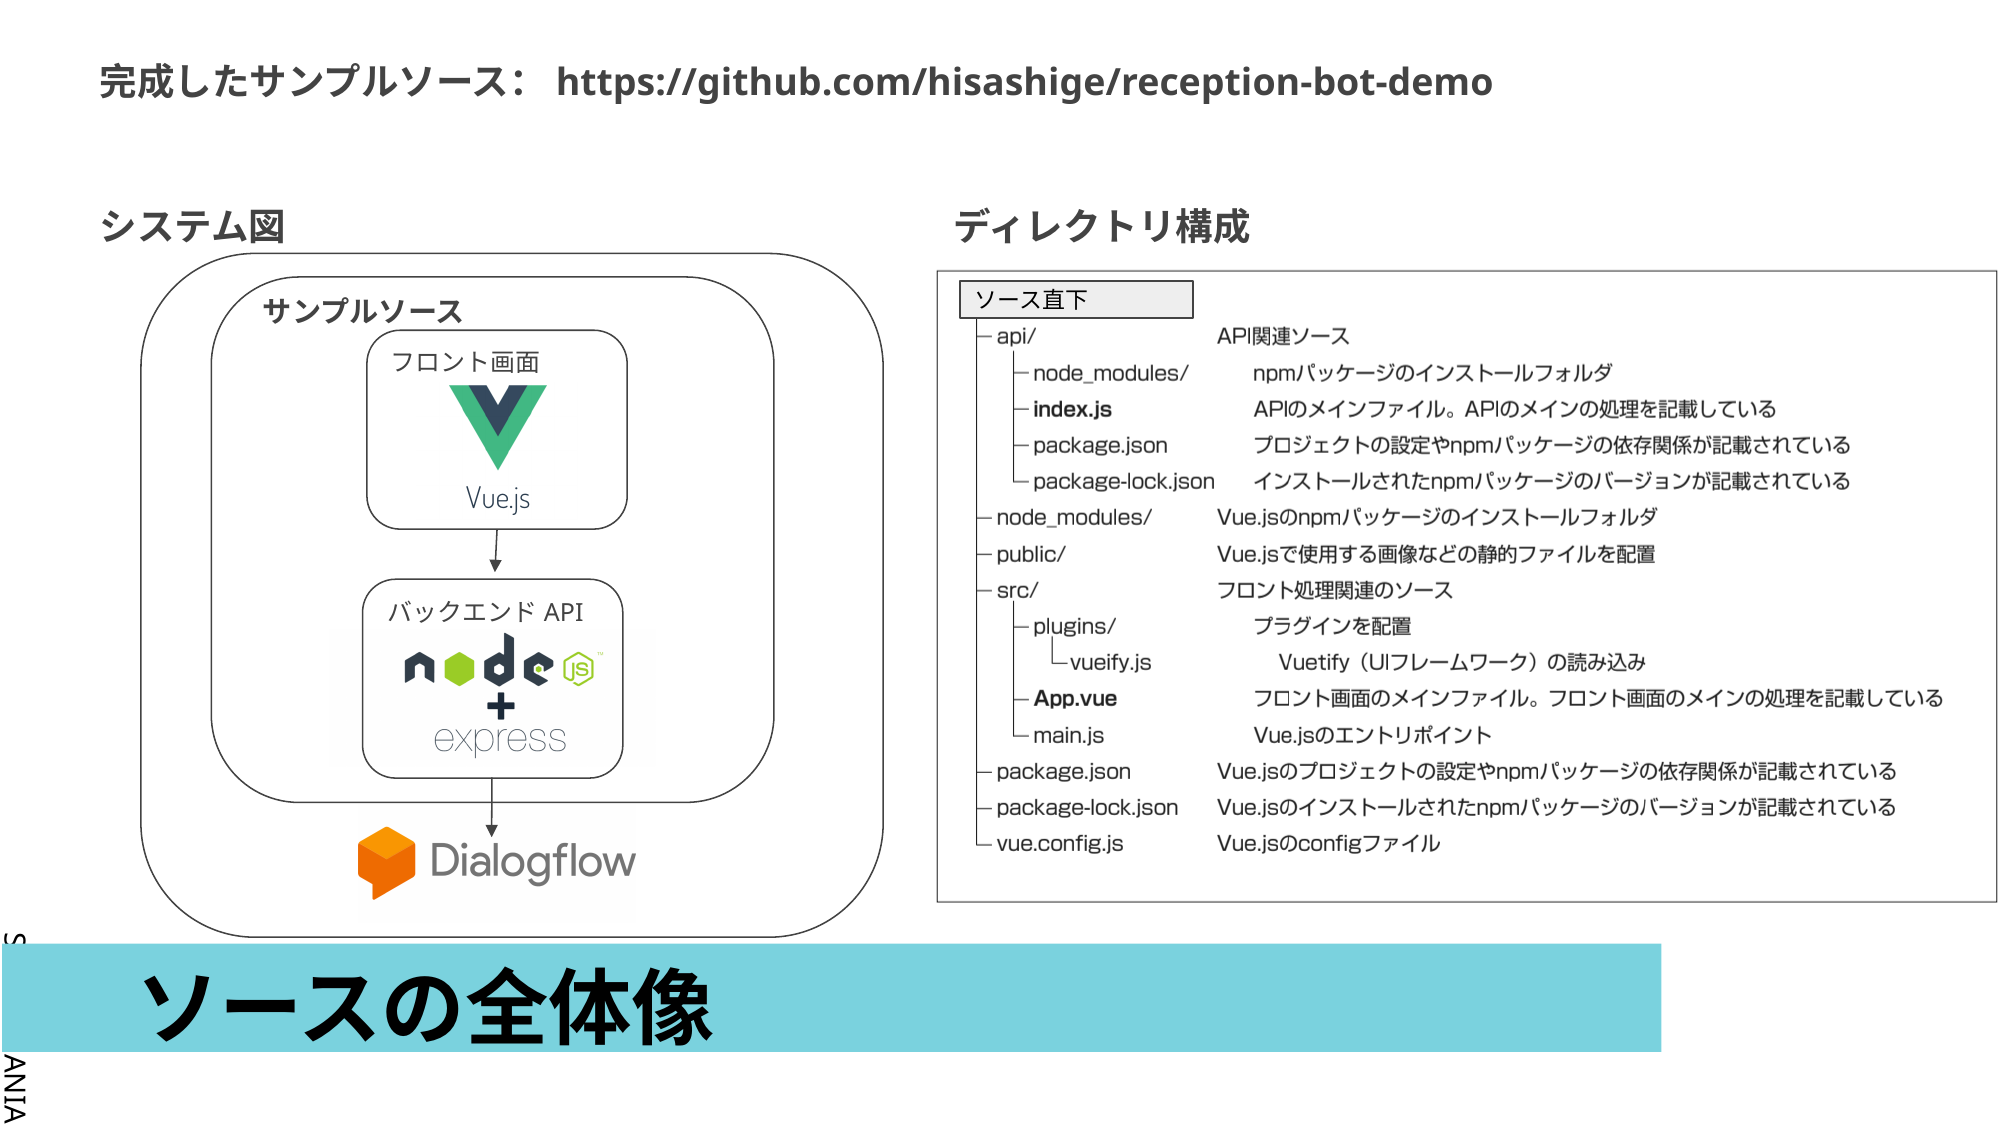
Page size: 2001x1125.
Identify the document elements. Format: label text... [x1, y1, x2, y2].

text_box [500, 349, 628, 530]
subtitle システム図 [79, 176, 428, 295]
subtitle サンプルソース [242, 268, 497, 331]
picture [932, 268, 2000, 905]
picture [329, 629, 656, 767]
subtitle フロント画面 [370, 321, 624, 384]
picture [415, 382, 579, 520]
picture [358, 804, 636, 923]
subtitle 完成したサンプルソース：https://github.com/hisashige/reception-bot-demo [79, 31, 1889, 149]
title ソースの全体像 [116, 937, 1736, 1074]
text_box [140, 253, 884, 937]
subtitle ディレクトリ構成 [933, 176, 1406, 266]
text_box [366, 349, 491, 530]
text_box [2, 943, 116, 1052]
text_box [494, 528, 498, 573]
text_box [493, 276, 774, 803]
subtitle バックエンドAPI [367, 572, 622, 627]
text_box [211, 298, 491, 803]
